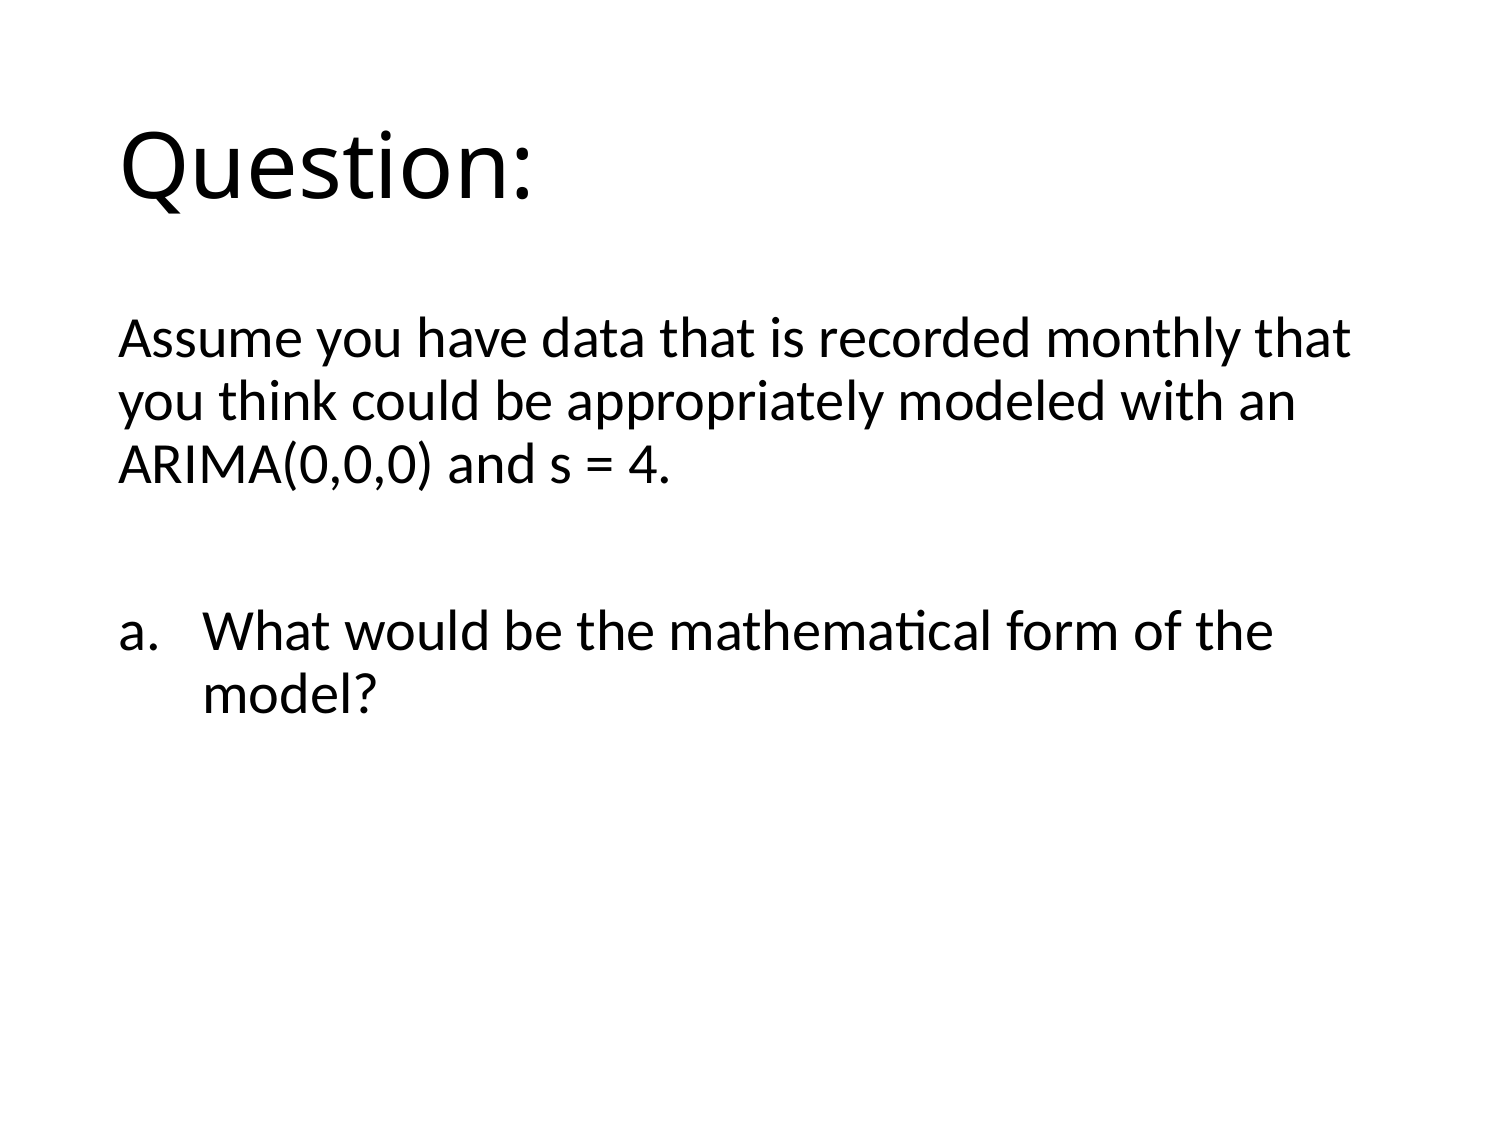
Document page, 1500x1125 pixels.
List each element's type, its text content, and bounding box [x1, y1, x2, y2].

title Question: [103, 59, 1397, 278]
